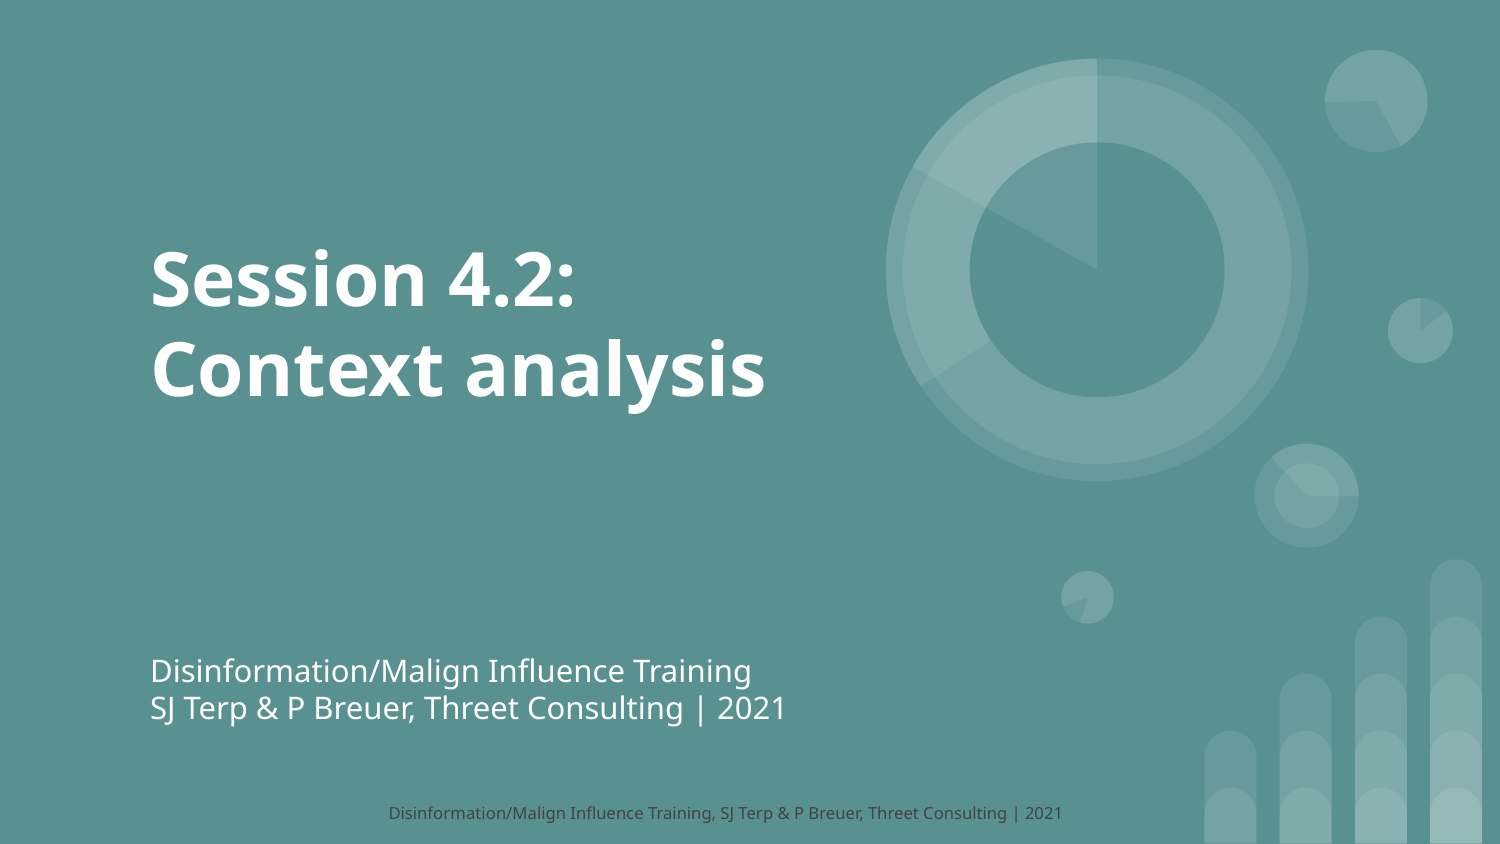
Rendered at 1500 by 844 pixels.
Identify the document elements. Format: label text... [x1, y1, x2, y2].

title Session 4.2: Context analysis [135, 168, 834, 476]
subtitle Disinformation/Malign Influence Training SJ Terp & P Breuer, Threet Consulting | 2021 [135, 636, 834, 751]
